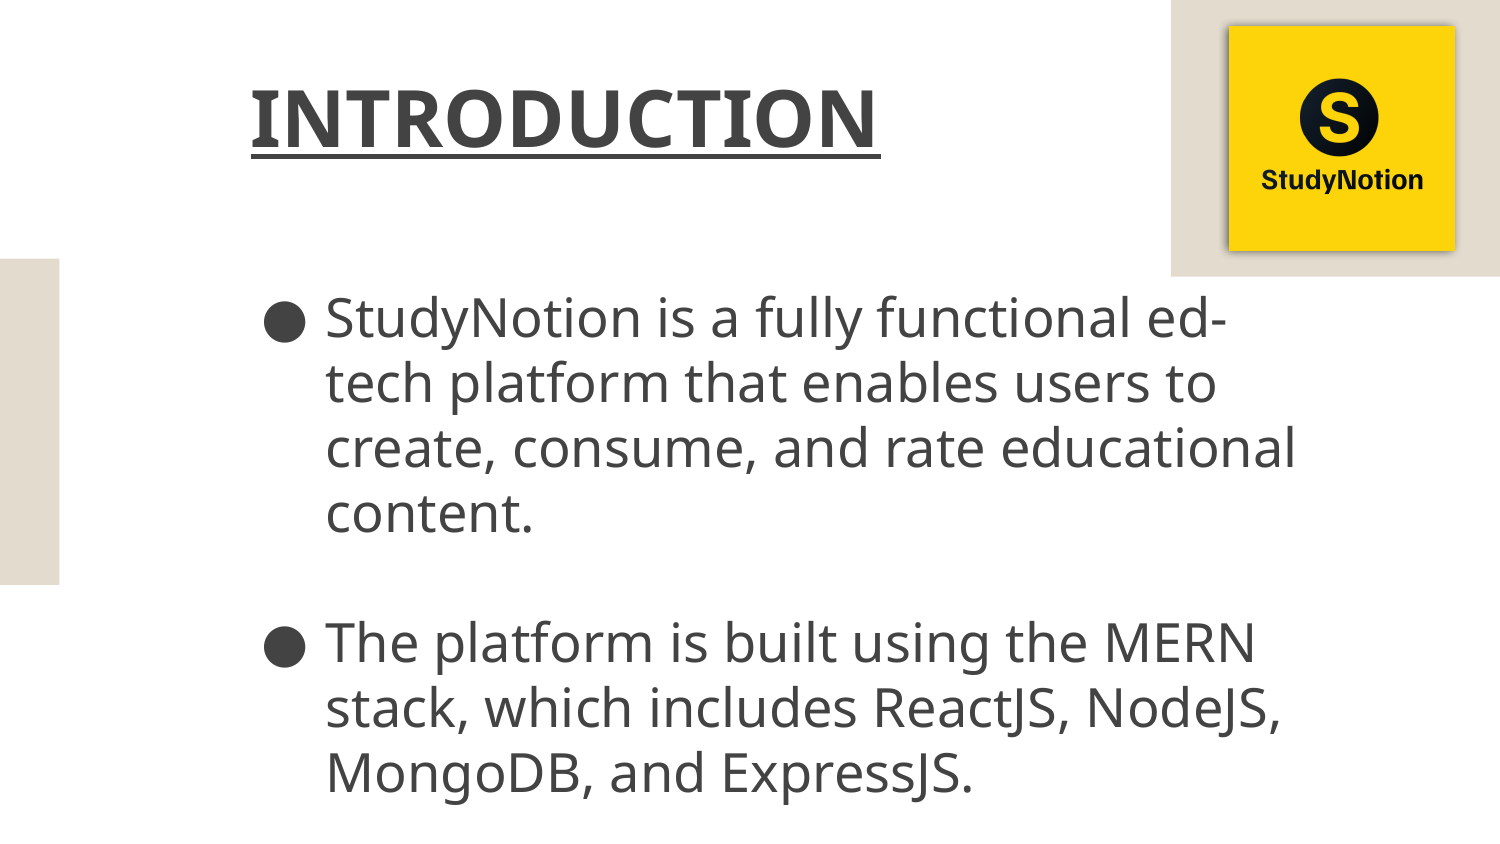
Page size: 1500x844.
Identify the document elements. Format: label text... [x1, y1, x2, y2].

text_box [1170, 0, 1500, 277]
picture [1229, 25, 1455, 251]
title INTRODUCTION [235, 53, 937, 257]
text_box StudyNotion is a fully functional ed-tech platform that enables users to create, consume, and rate educational content. The platform is built using the MERN stack, which includes ReactJS, NodeJS, MongoDB, and ExpressJS. [235, 268, 1352, 761]
text_box [0, 258, 60, 585]
